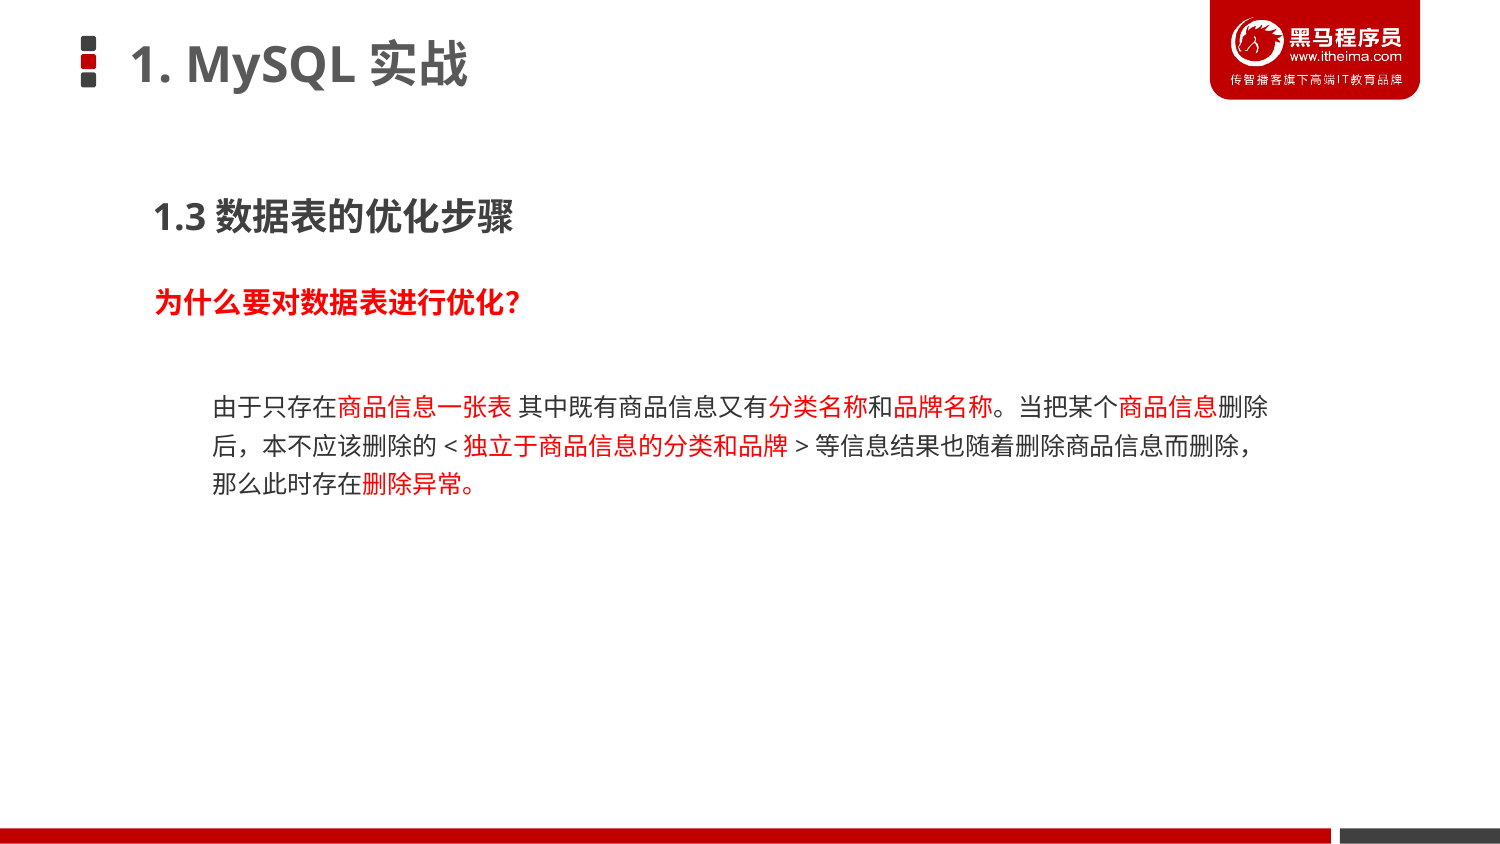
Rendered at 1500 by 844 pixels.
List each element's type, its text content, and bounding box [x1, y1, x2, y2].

picture [1212, 8, 1421, 94]
text_box 由于只存在商品信息一张表 其中既有商品信息又有分类名称和品牌名称。当把某个商品信息删除后，本不应该删除的<独立于商品信息的分类和品牌>等信息结果也随着删除商品信息而删除，那么此时存在删除异常。 [198, 374, 1302, 507]
text_box 为什么要对数据表进行优化？ [139, 276, 550, 327]
text_box 1. MySQL实战 [118, 0, 1002, 133]
text_box 1.3数据表的优化步骤 [138, 185, 715, 246]
